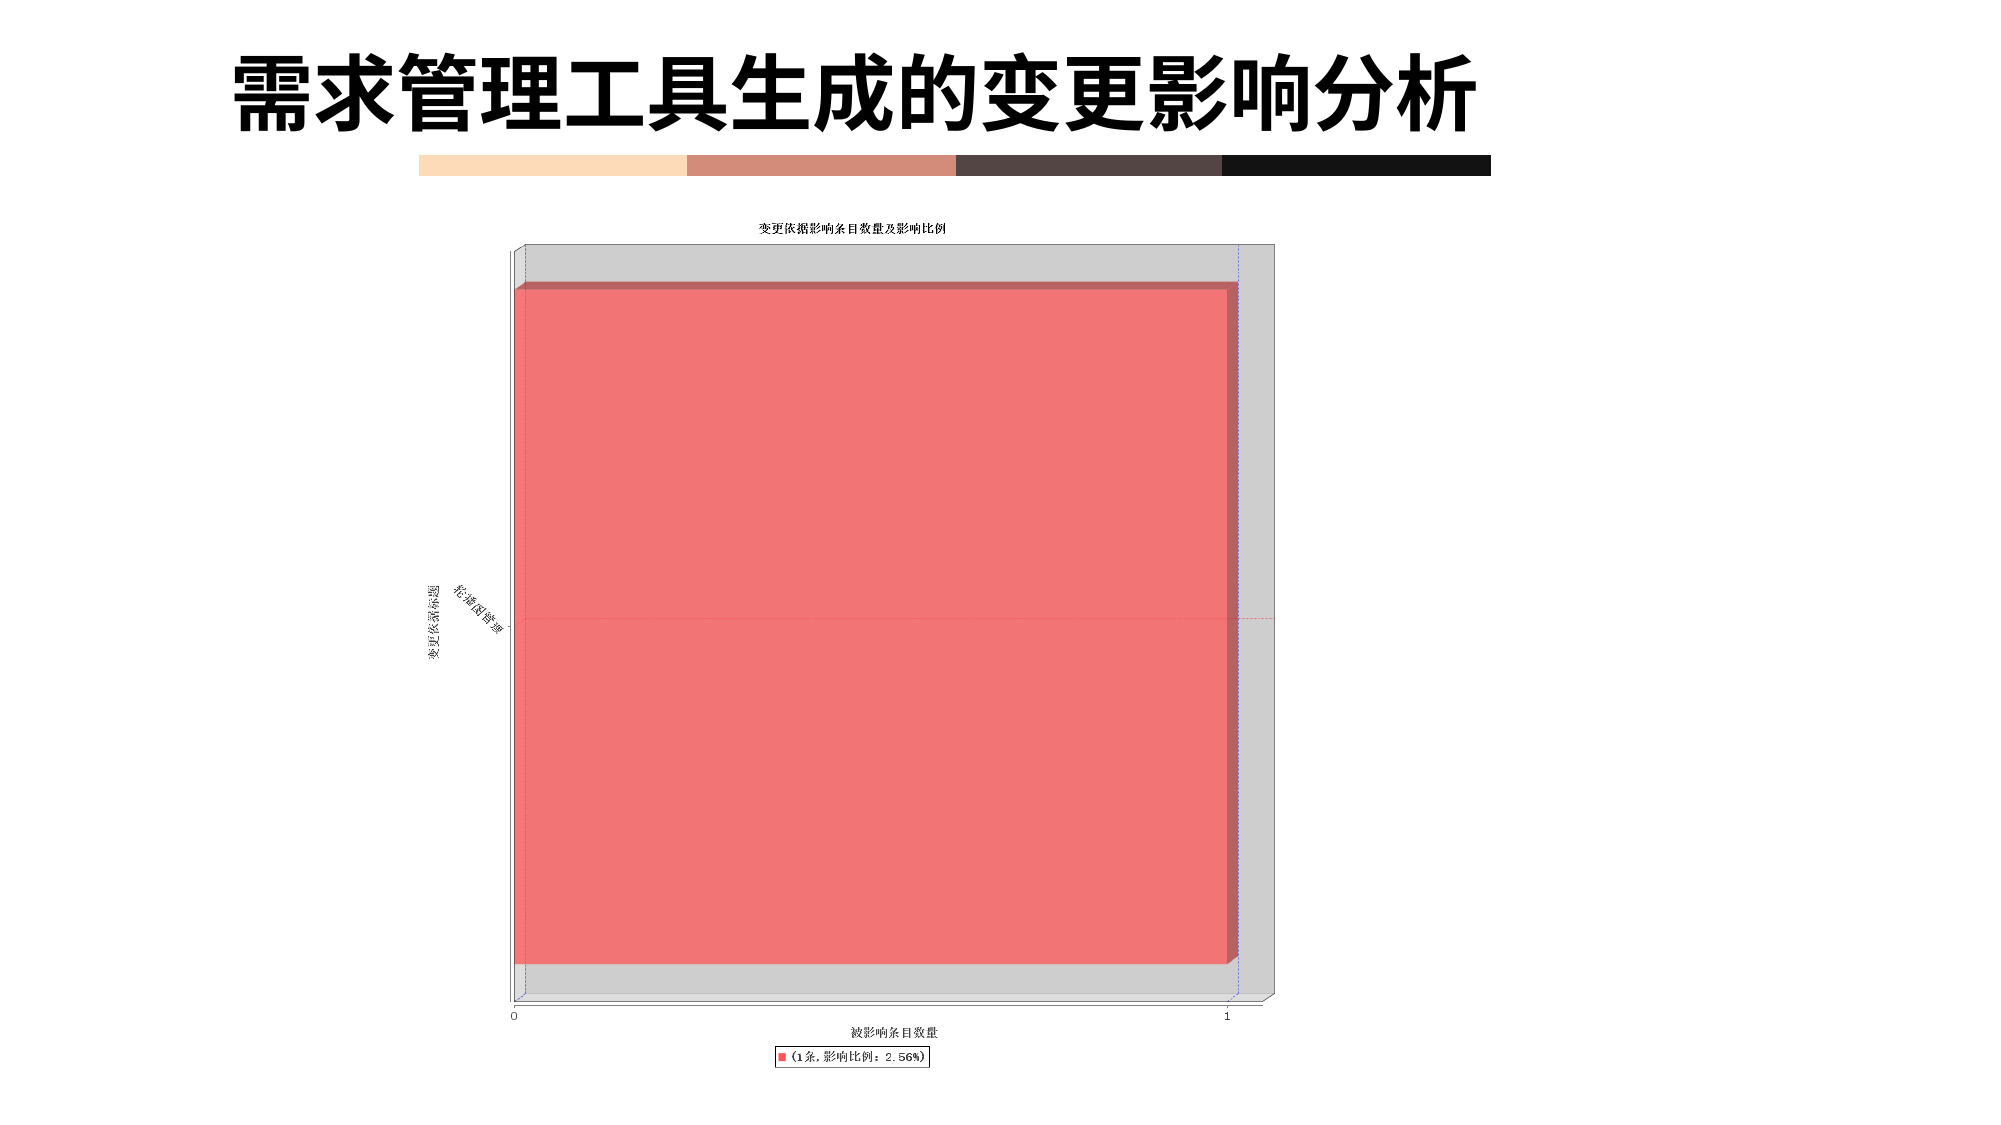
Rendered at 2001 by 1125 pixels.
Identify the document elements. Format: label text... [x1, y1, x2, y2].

picture [418, 221, 1285, 1068]
list 需求管理工具生成的变更影响分析 [215, 44, 1754, 105]
